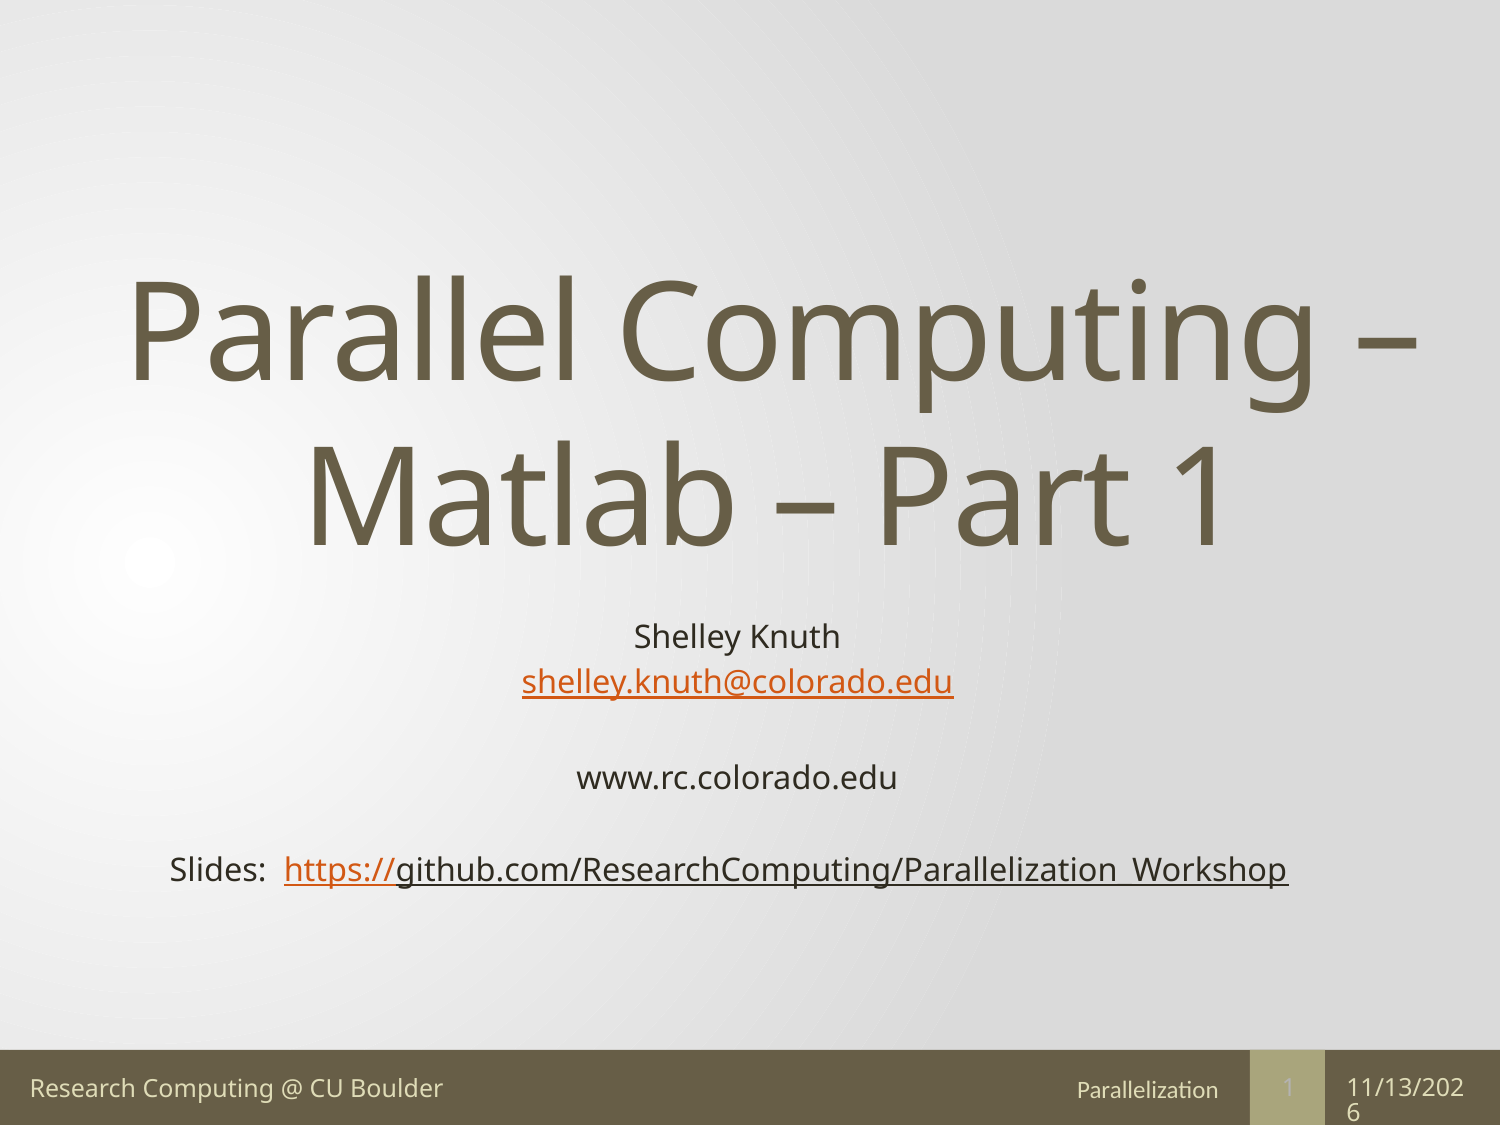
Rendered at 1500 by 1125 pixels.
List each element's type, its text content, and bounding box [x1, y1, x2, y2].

subtitle Shelley Knuth shelley.knuth@colorado.edu www.rc.colorado.edu Slides: https://github.com/ResearchComputing/Parallelization_Workshop [45, 608, 1430, 904]
slide_number 1 [1264, 1065, 1312, 1111]
footer Parallelization [410, 1058, 1235, 1119]
title Parallel Computing – Matlab – Part 1 [78, 261, 1467, 581]
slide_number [1331, 1058, 1490, 1119]
